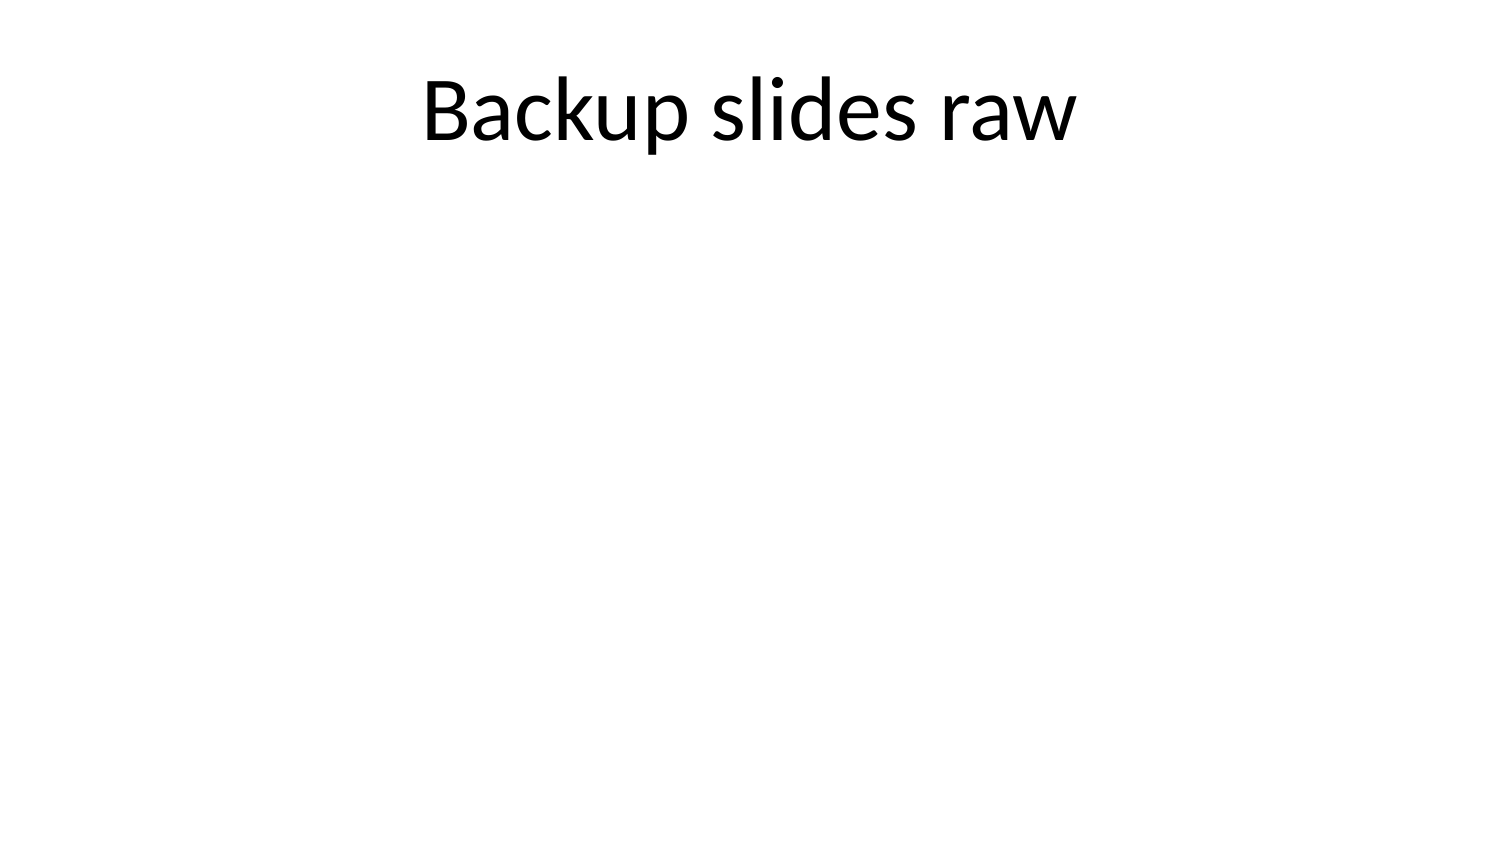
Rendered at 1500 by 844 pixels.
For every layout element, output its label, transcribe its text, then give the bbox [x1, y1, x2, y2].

title Backup slides raw [75, 33, 1425, 175]
